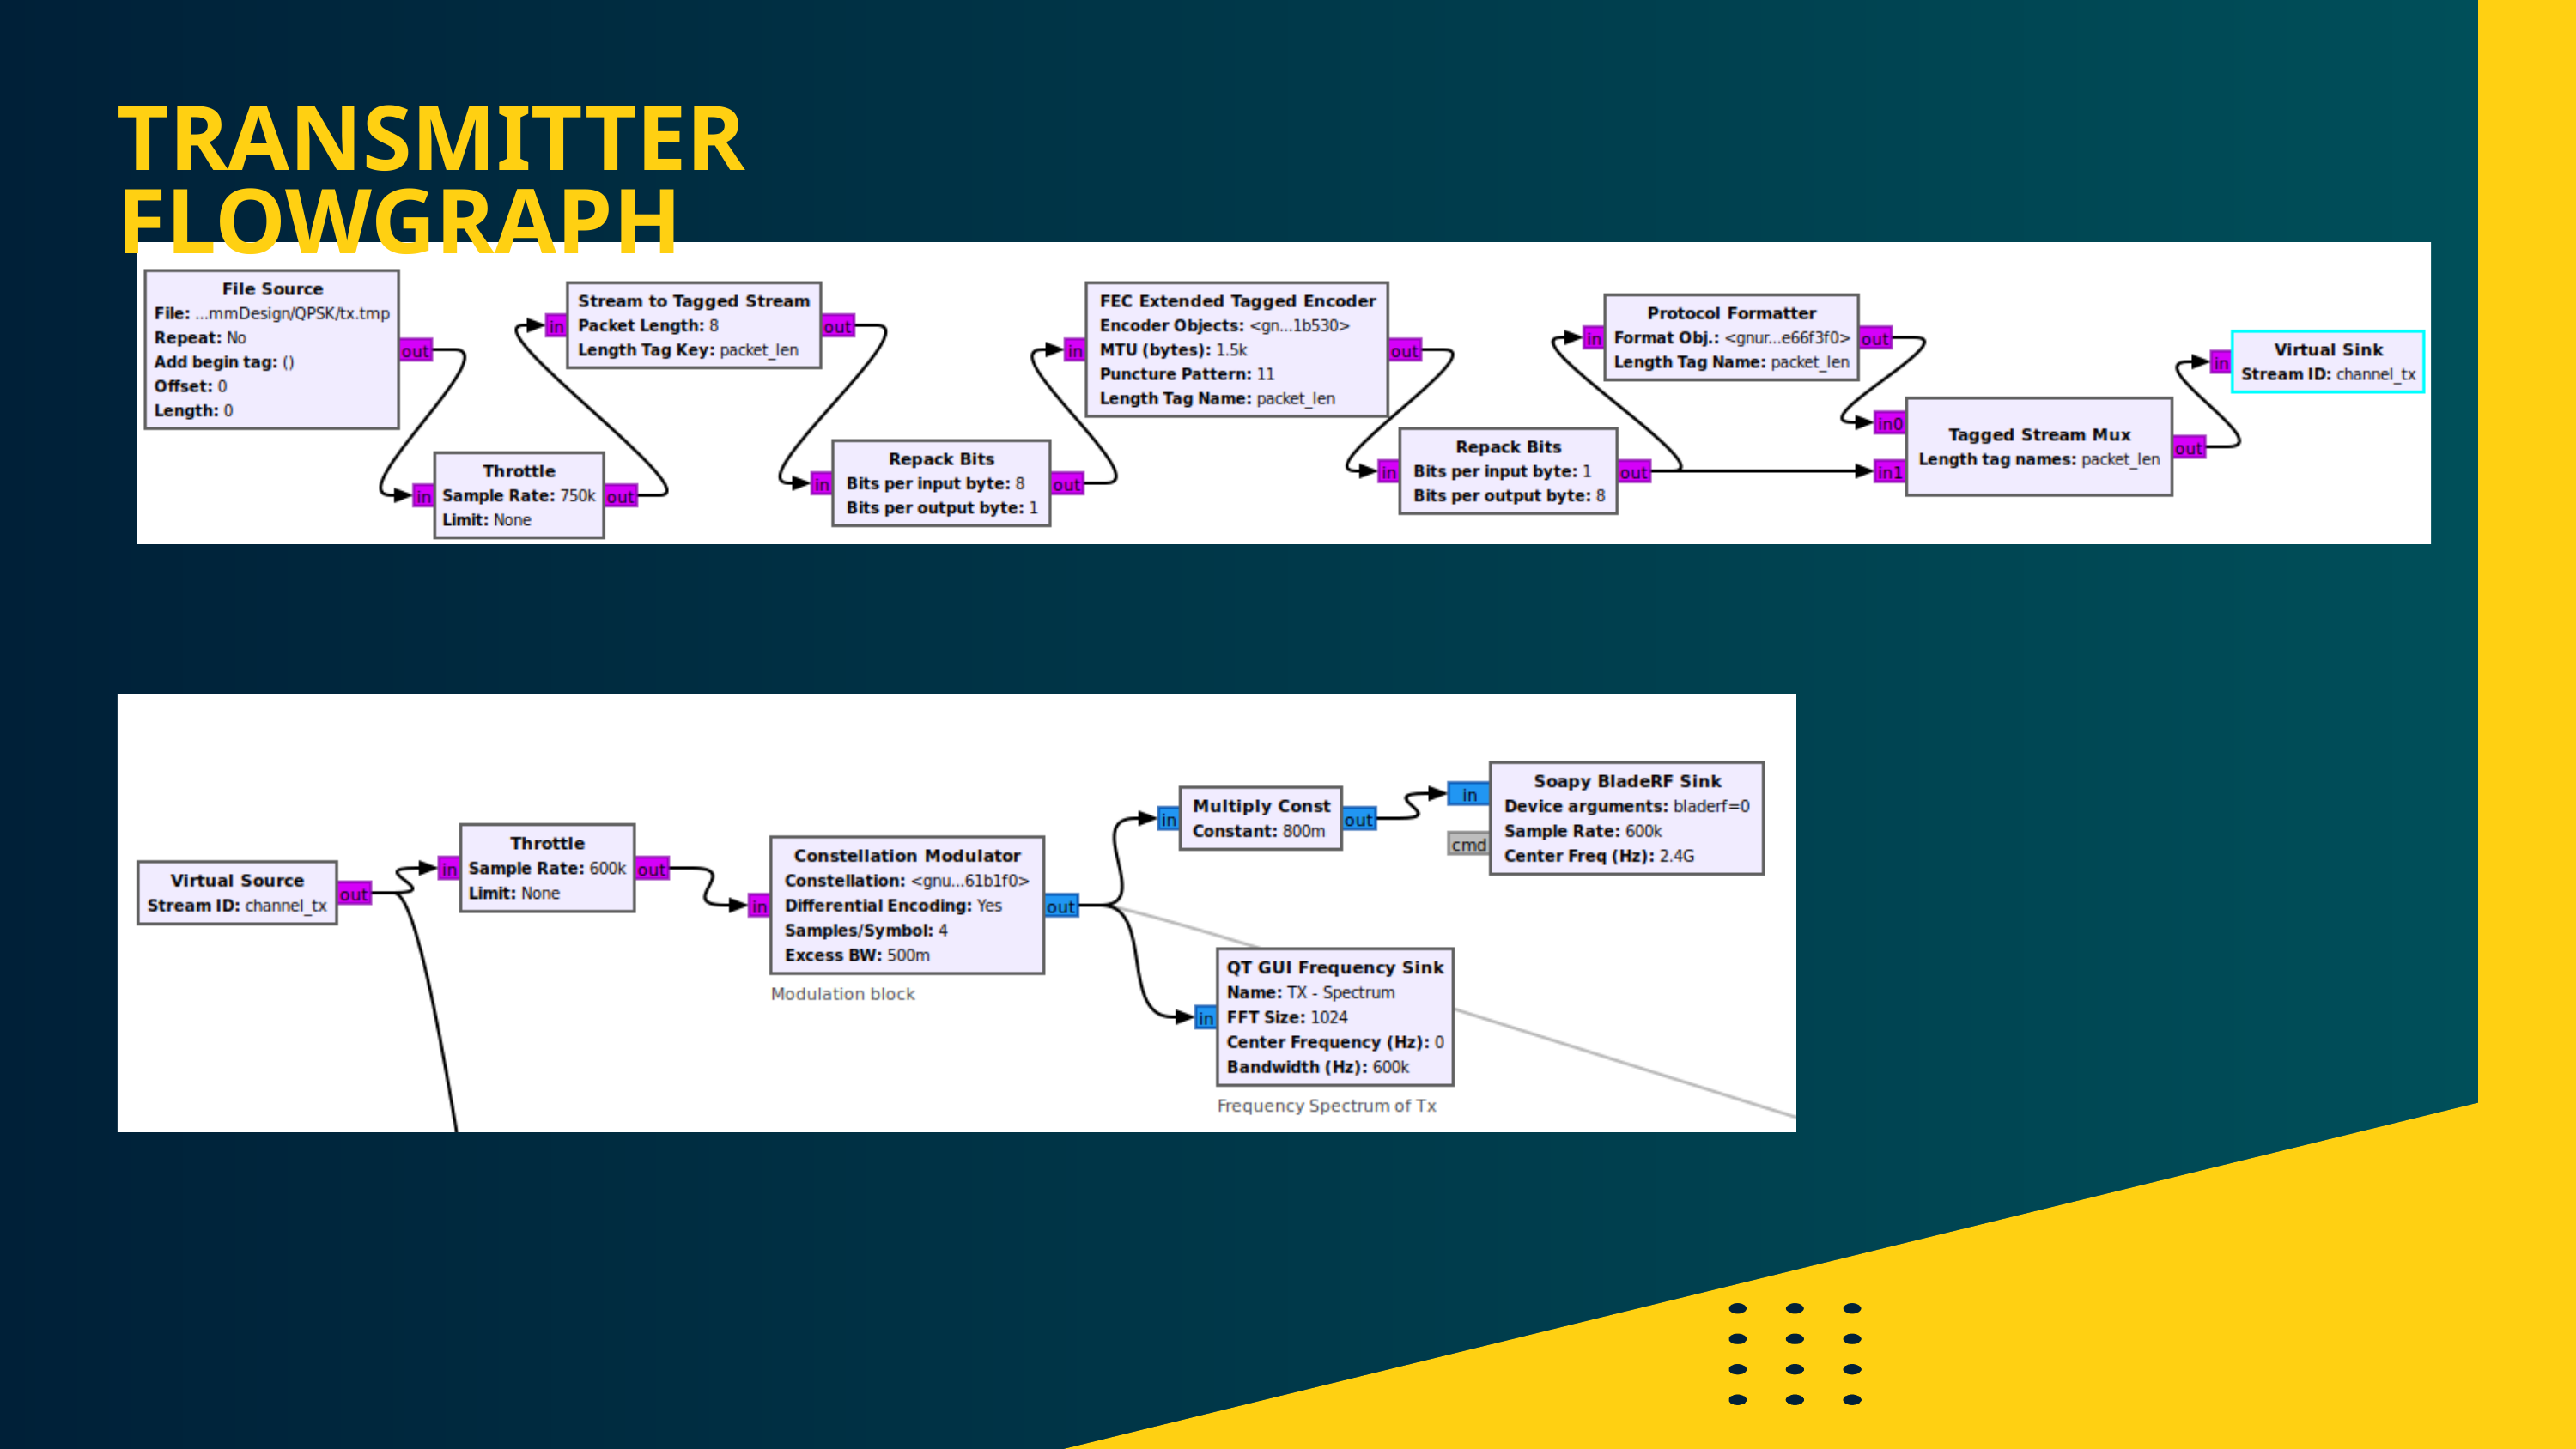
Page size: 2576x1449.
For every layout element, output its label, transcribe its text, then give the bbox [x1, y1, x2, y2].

picture [1762, 544, 1771, 694]
text_box [1608, 694, 1796, 1132]
text_box [1728, 1303, 1864, 1407]
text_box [2477, 0, 2576, 1449]
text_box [1241, 218, 1602, 1449]
text_box TRANSMITTER FLOWGRAPH [117, 105, 1288, 272]
text_box [117, 694, 1236, 1132]
picture [1762, 1132, 1771, 1277]
text_box [137, 272, 1236, 544]
picture [1762, 0, 1771, 242]
text_box [1608, 242, 2432, 544]
